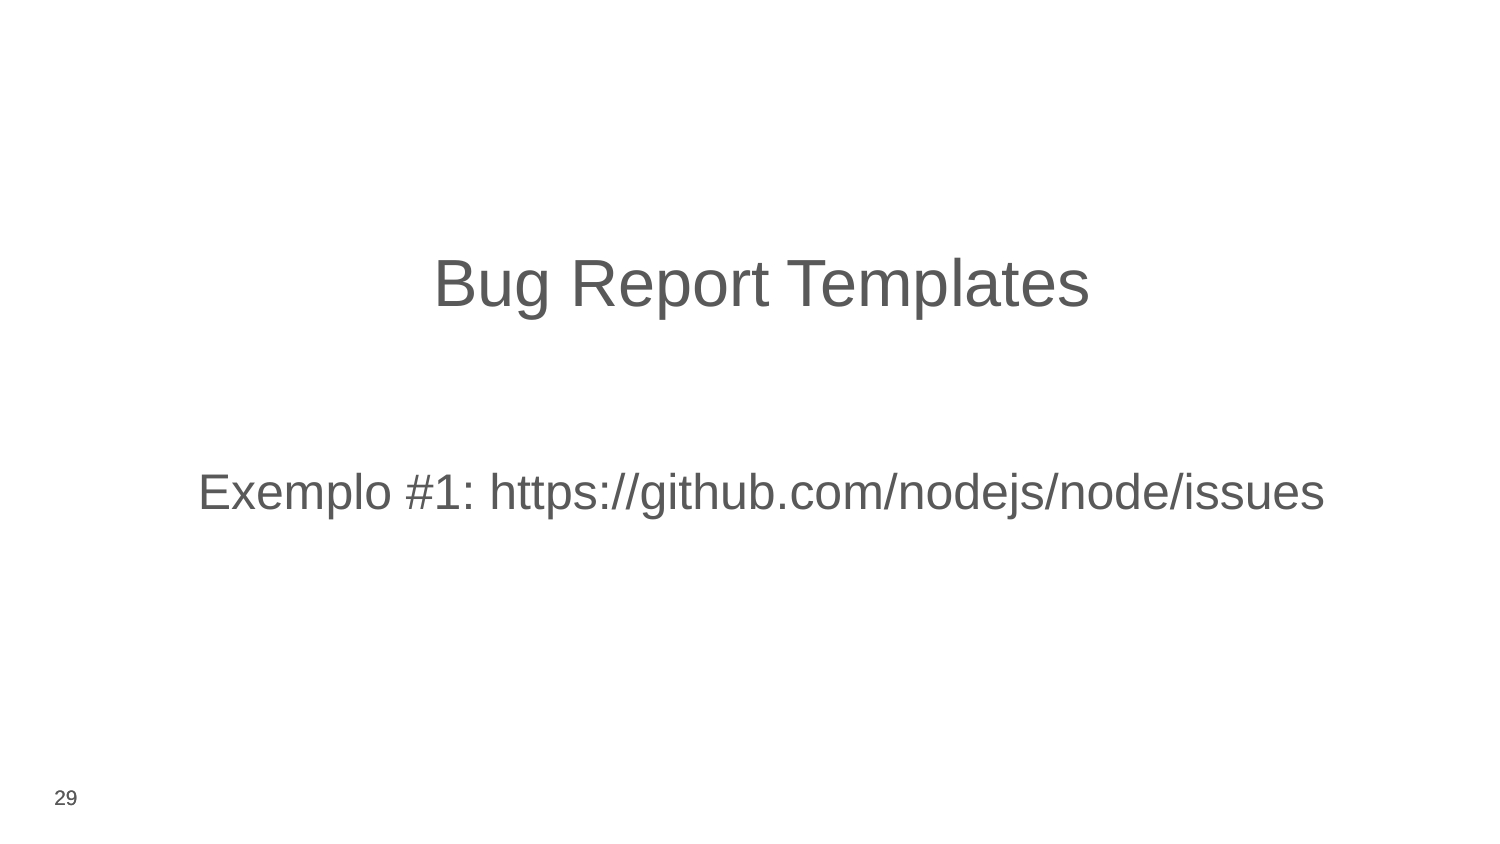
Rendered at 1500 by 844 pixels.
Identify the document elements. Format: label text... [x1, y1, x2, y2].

slide_number ‹#› [2, 764, 93, 830]
list Bug Report Templates Exemplo #1: https://github.com/nodejs/node/issues [51, 214, 1474, 314]
